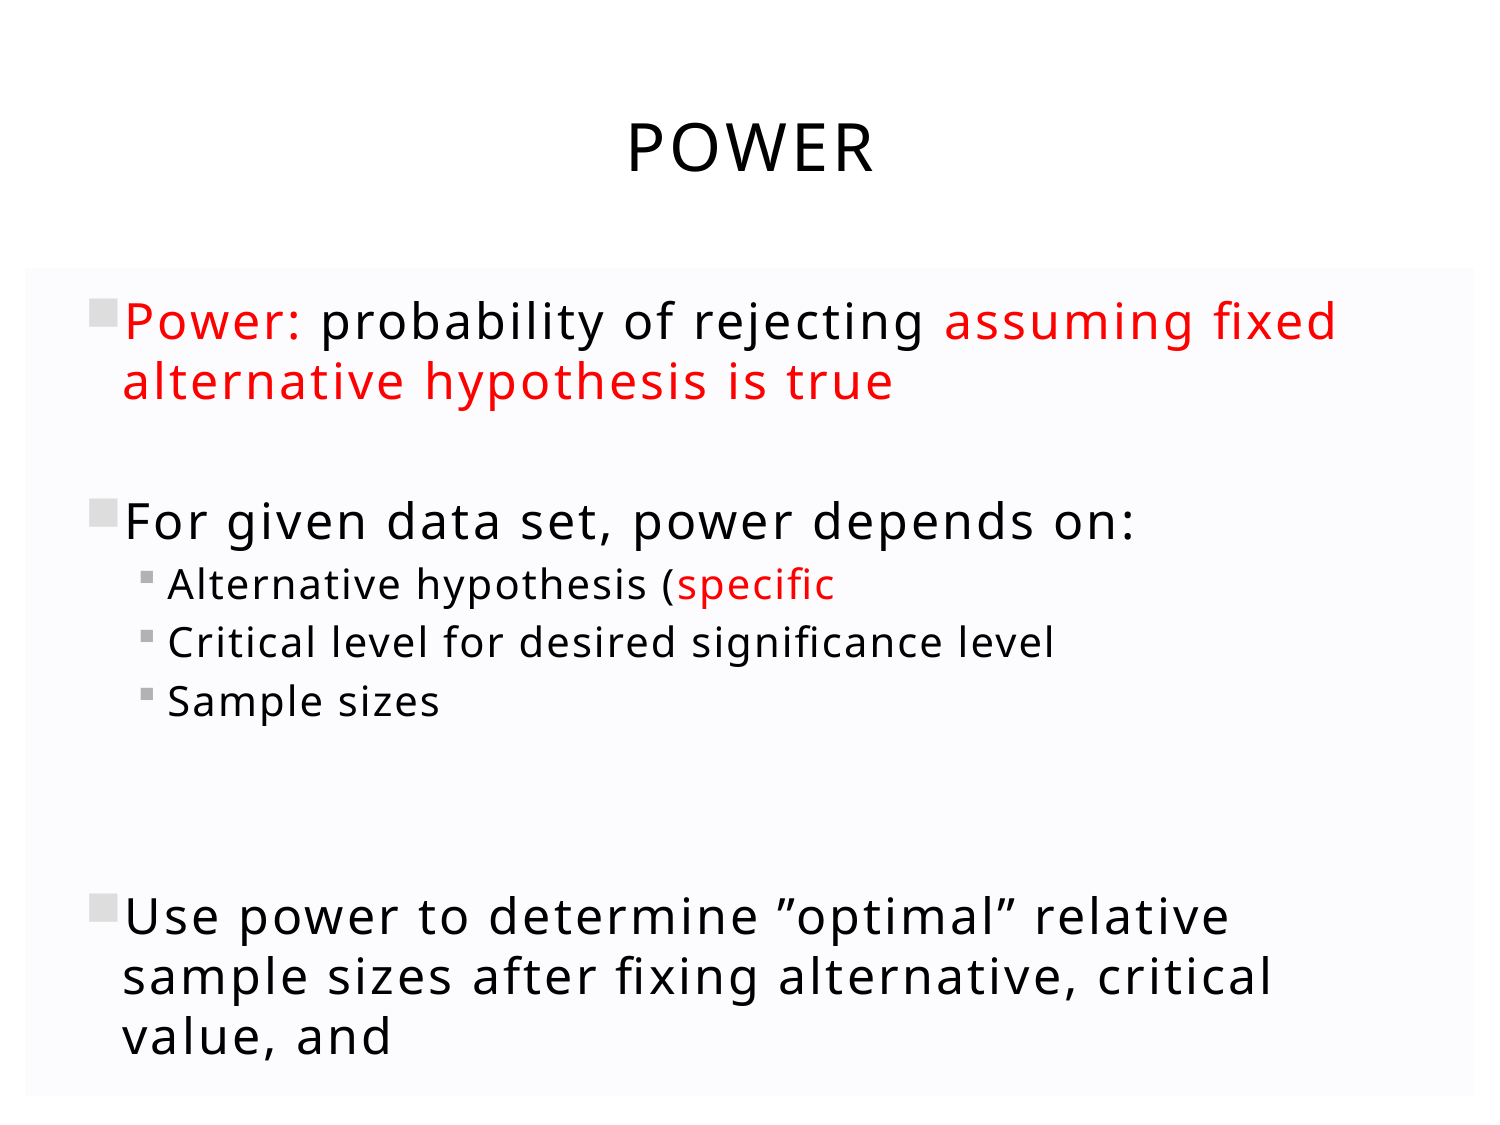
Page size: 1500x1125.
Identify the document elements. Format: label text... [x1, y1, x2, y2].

title Power [62, 58, 1438, 232]
